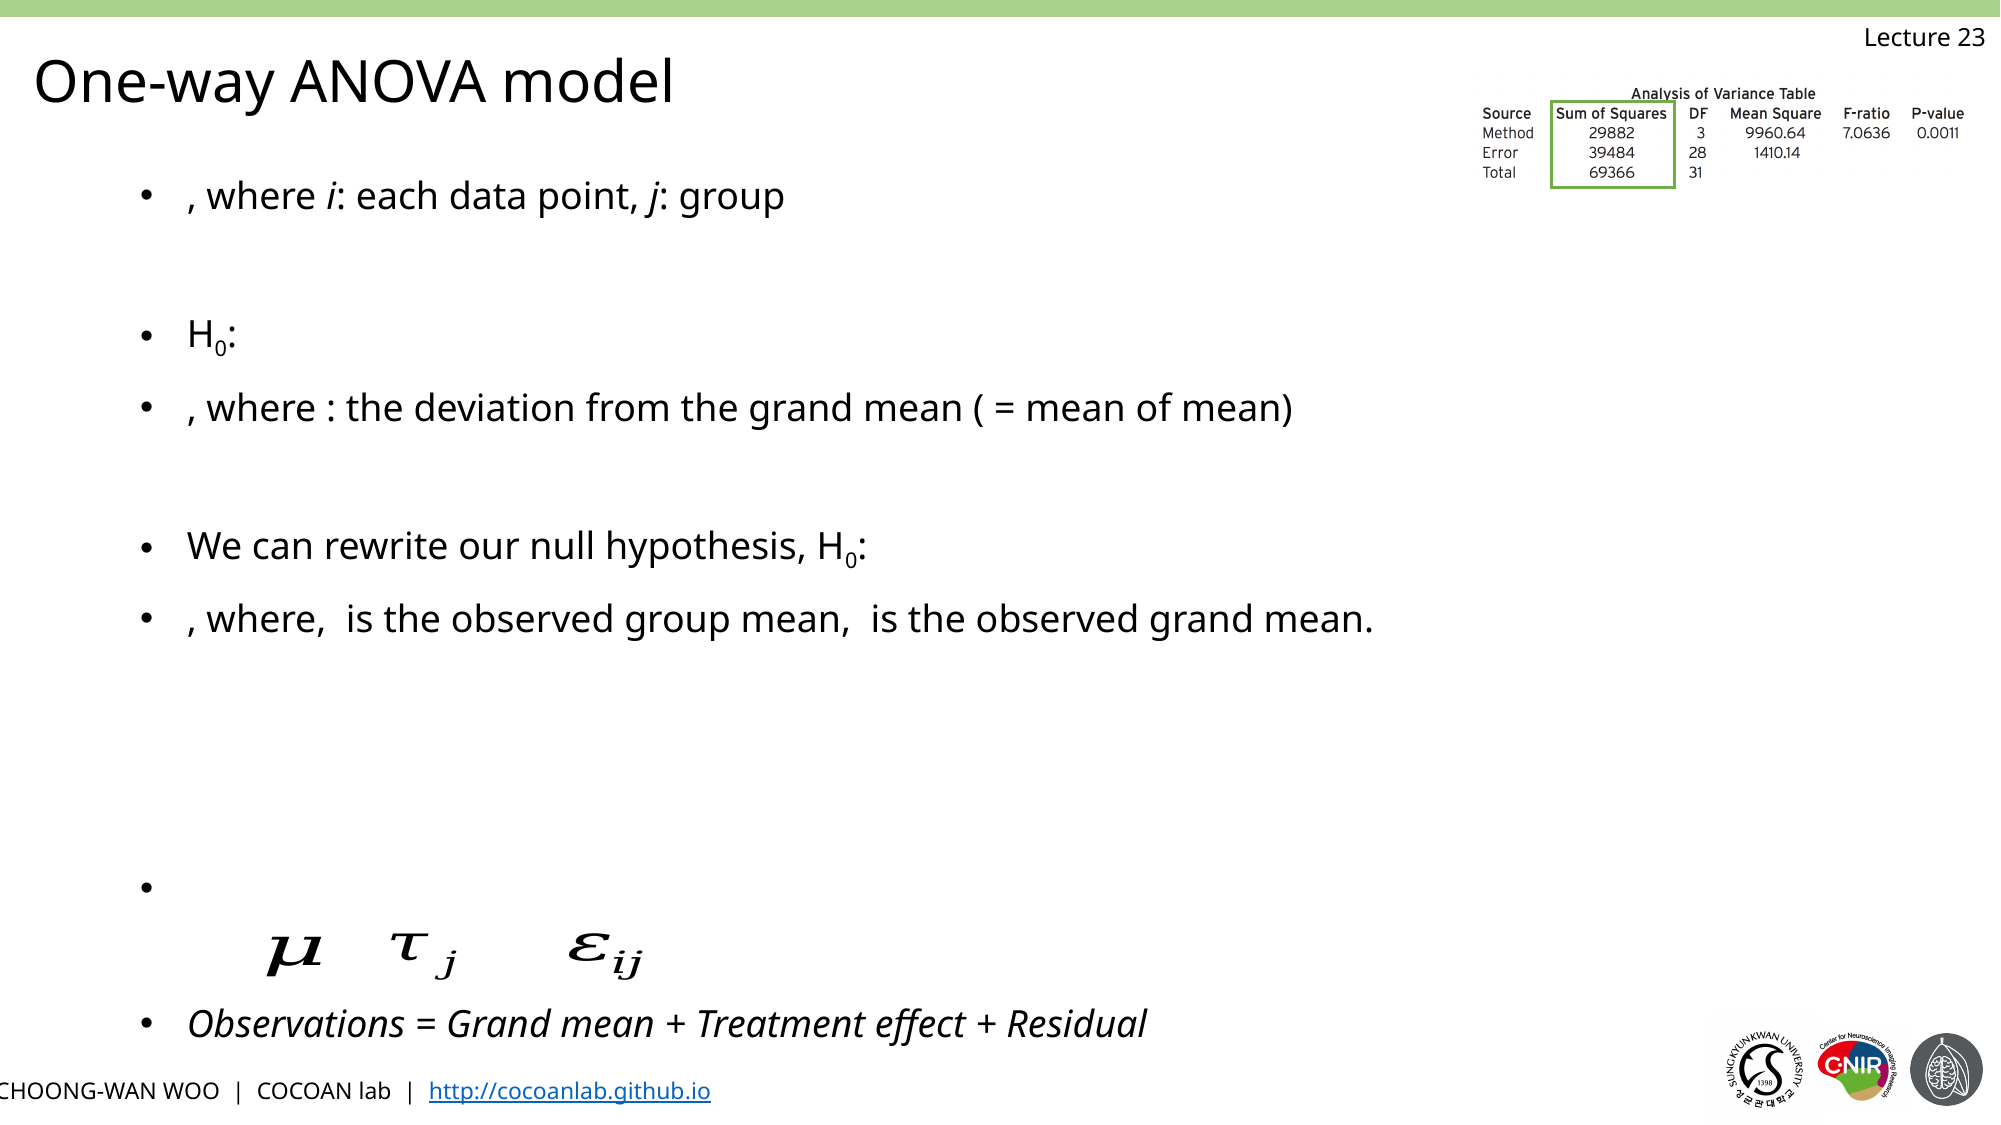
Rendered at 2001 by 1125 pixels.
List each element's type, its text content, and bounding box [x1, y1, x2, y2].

text_box Lecture 23 [1623, 13, 2000, 59]
text_box One-way ANOVA model [18, 36, 690, 122]
text_box [0, 0, 2000, 18]
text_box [262, 915, 649, 980]
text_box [1709, 1014, 1983, 1125]
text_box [1472, 76, 1983, 188]
text_box CHOONG-WAN WOO | COCOAN lab | http://cocoanlab.github.io [0, 1069, 727, 1116]
